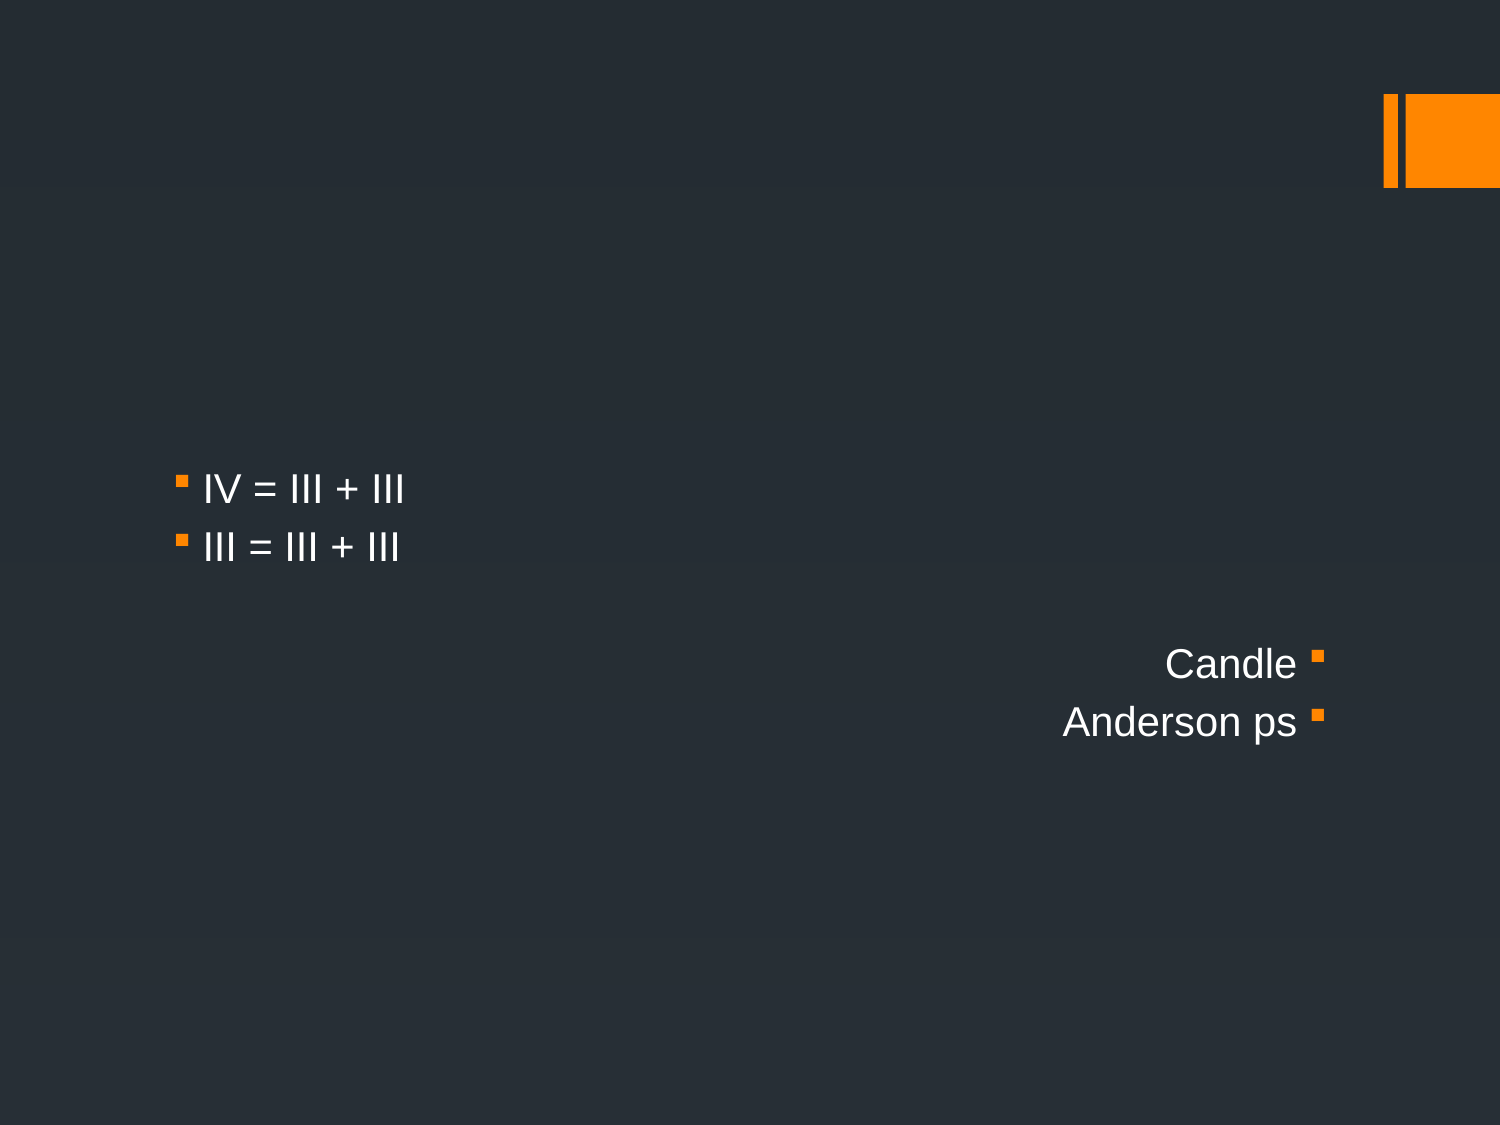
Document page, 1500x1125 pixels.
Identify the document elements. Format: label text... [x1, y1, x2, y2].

list IV = III + III III = III + III Candle Anderson ps [150, 454, 1350, 1035]
